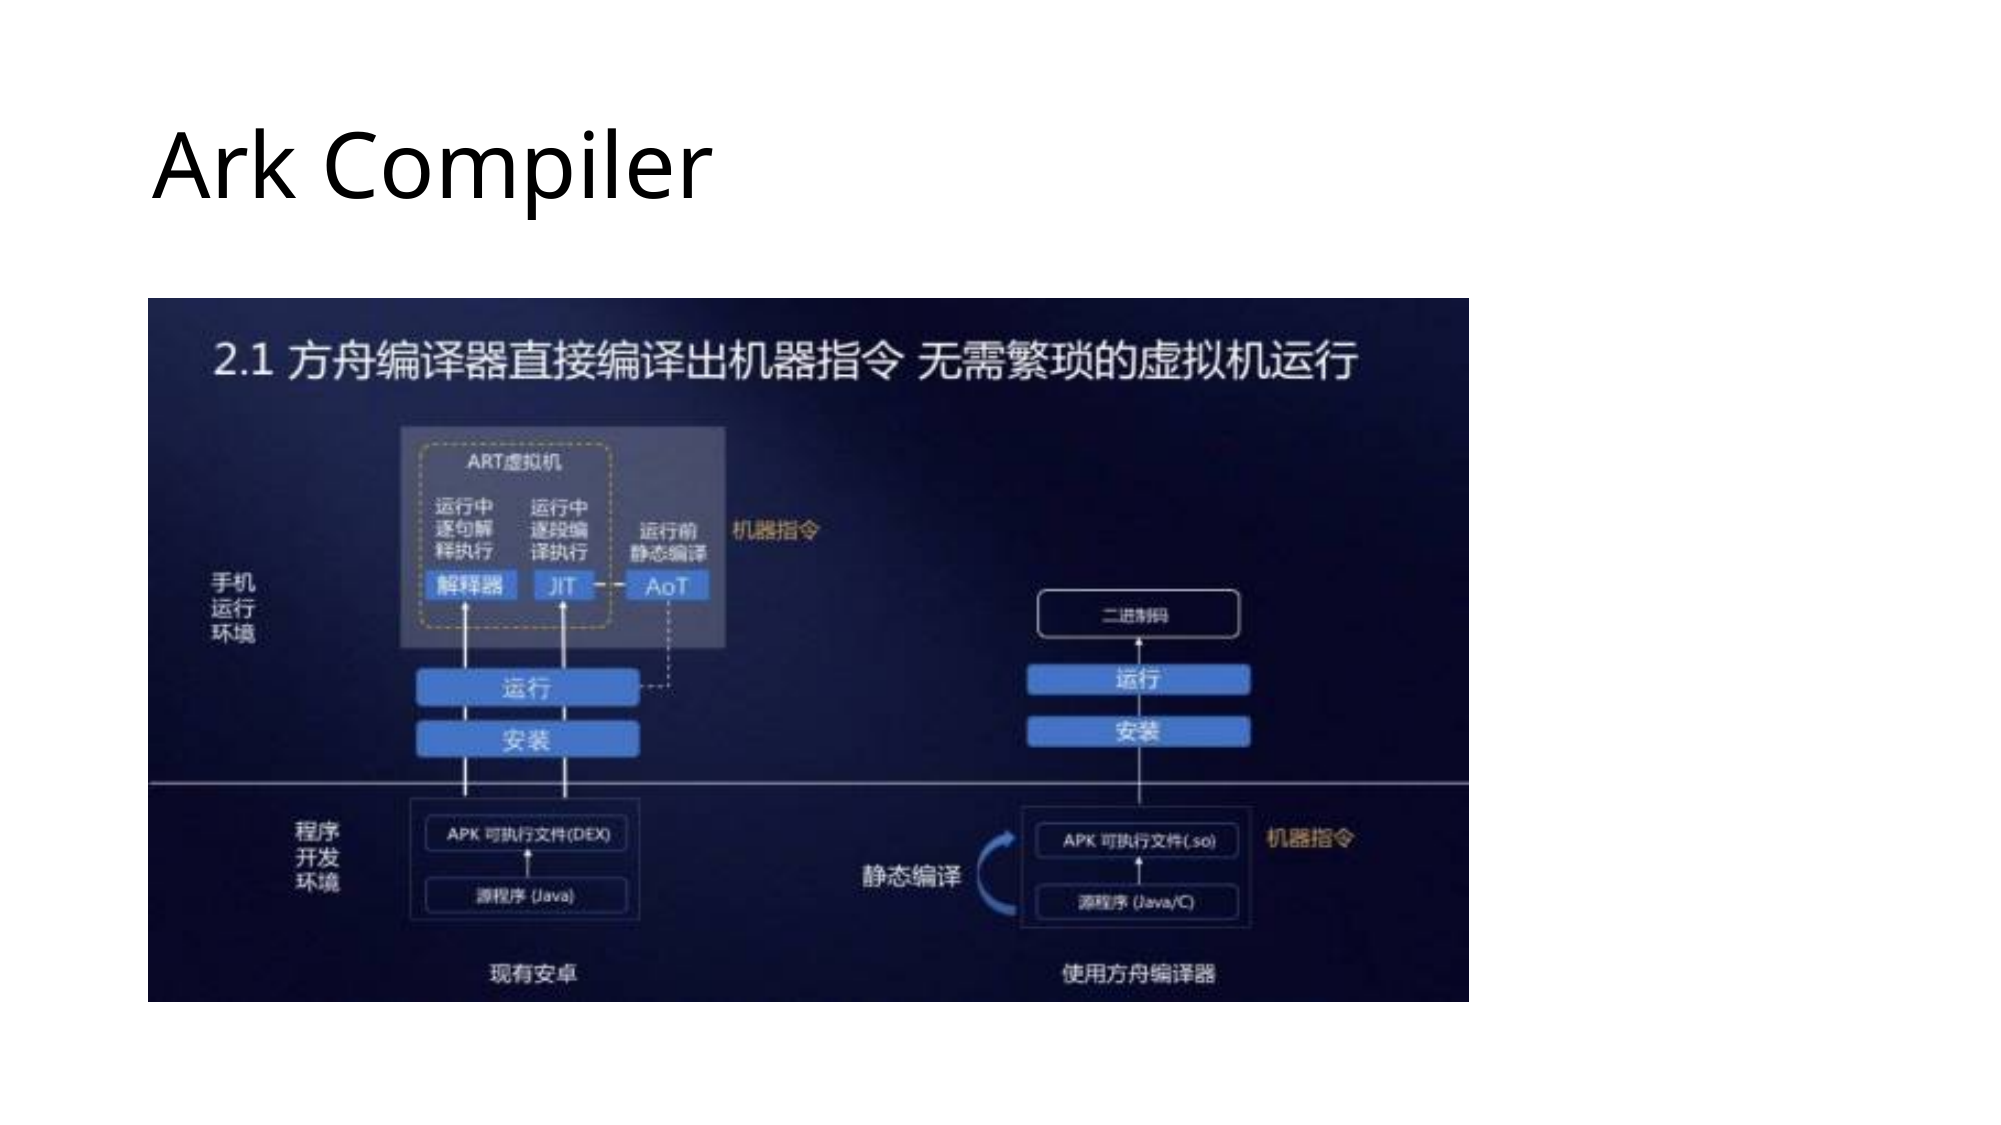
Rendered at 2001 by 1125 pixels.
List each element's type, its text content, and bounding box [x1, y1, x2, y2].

picture [148, 298, 1469, 1002]
title Ark Compiler [137, 59, 1863, 278]
